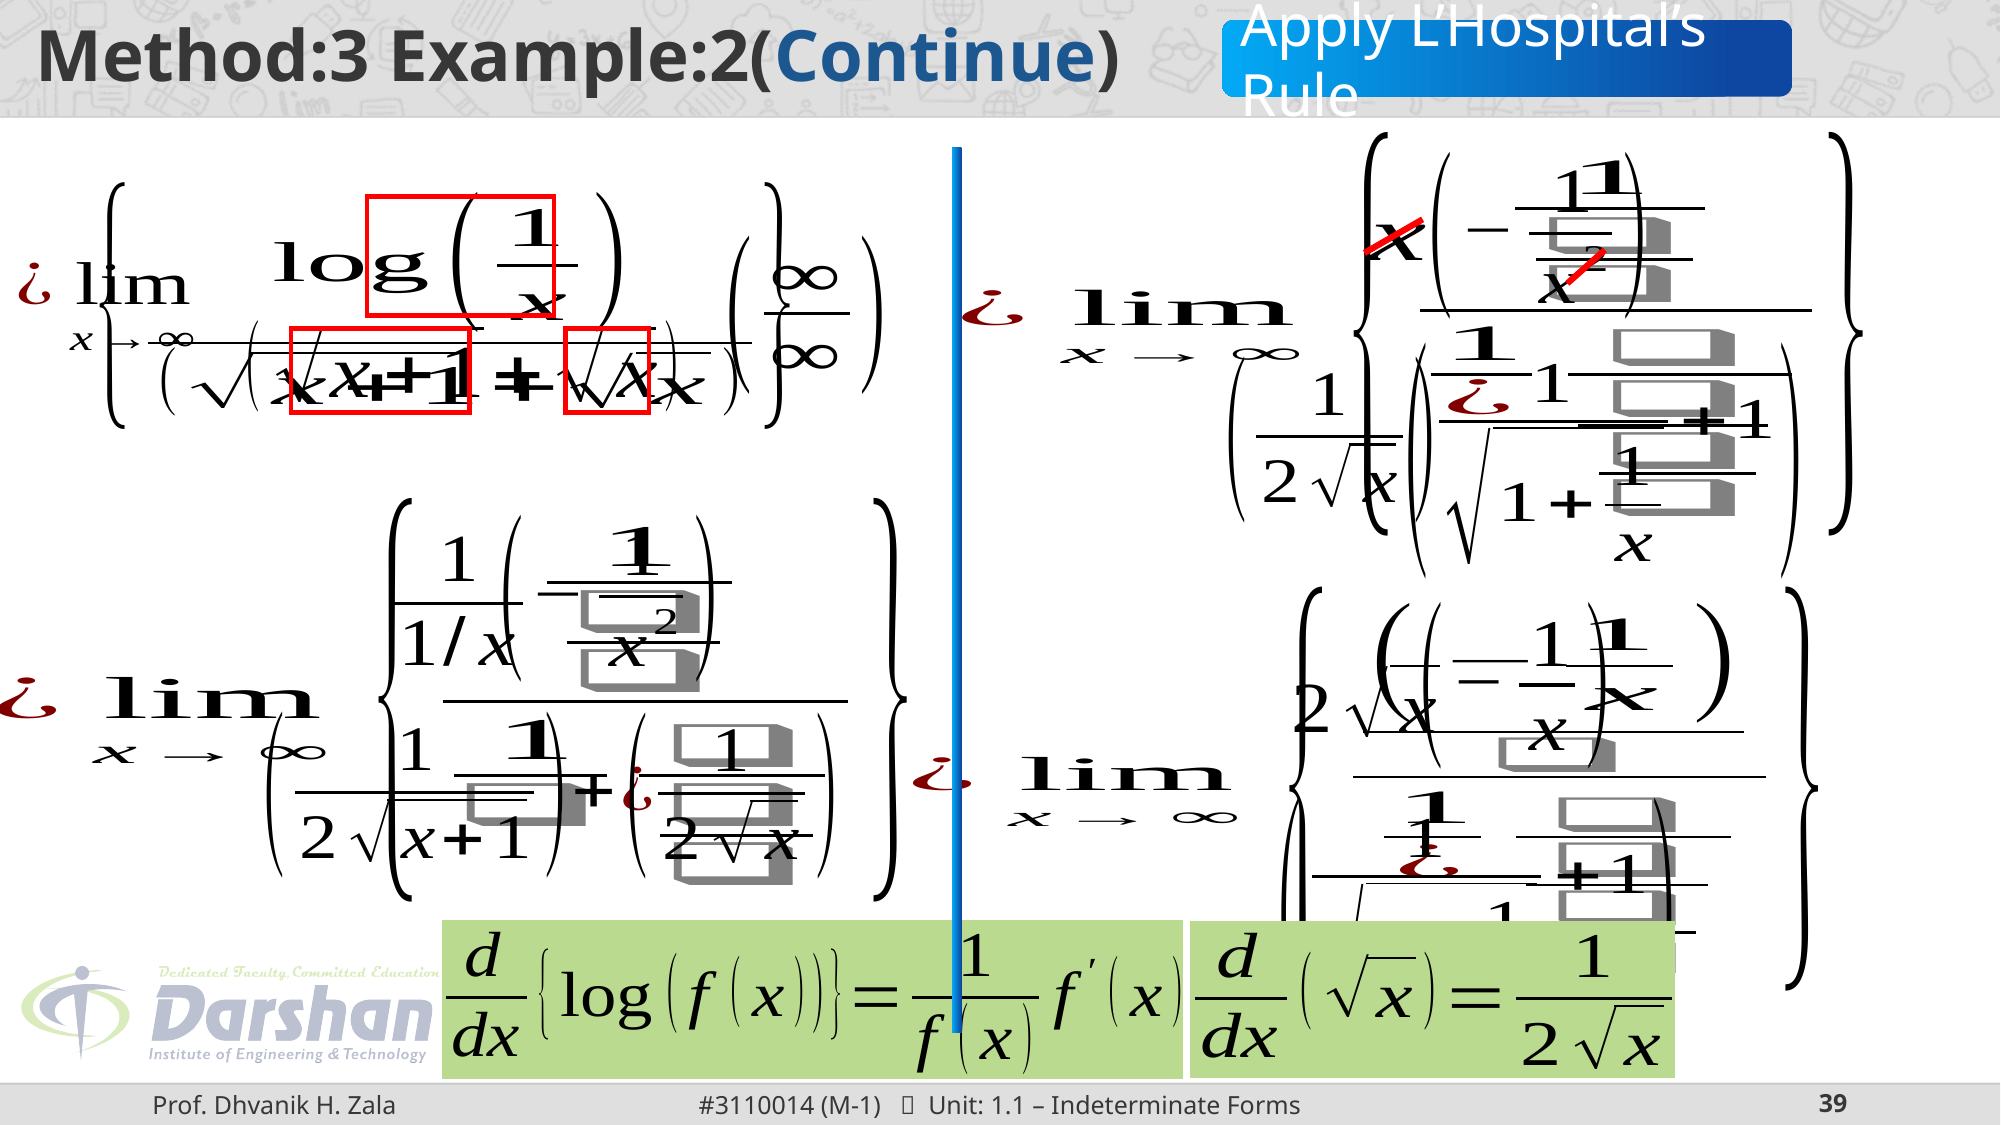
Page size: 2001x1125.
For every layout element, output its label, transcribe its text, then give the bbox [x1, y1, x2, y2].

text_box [1567, 249, 1605, 284]
text_box Apply L’Hospital’s Rule [1222, 19, 1793, 97]
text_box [94, 180, 811, 433]
text_box [952, 147, 963, 584]
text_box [906, 584, 1843, 1039]
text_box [955, 130, 1892, 540]
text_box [1364, 219, 1423, 253]
